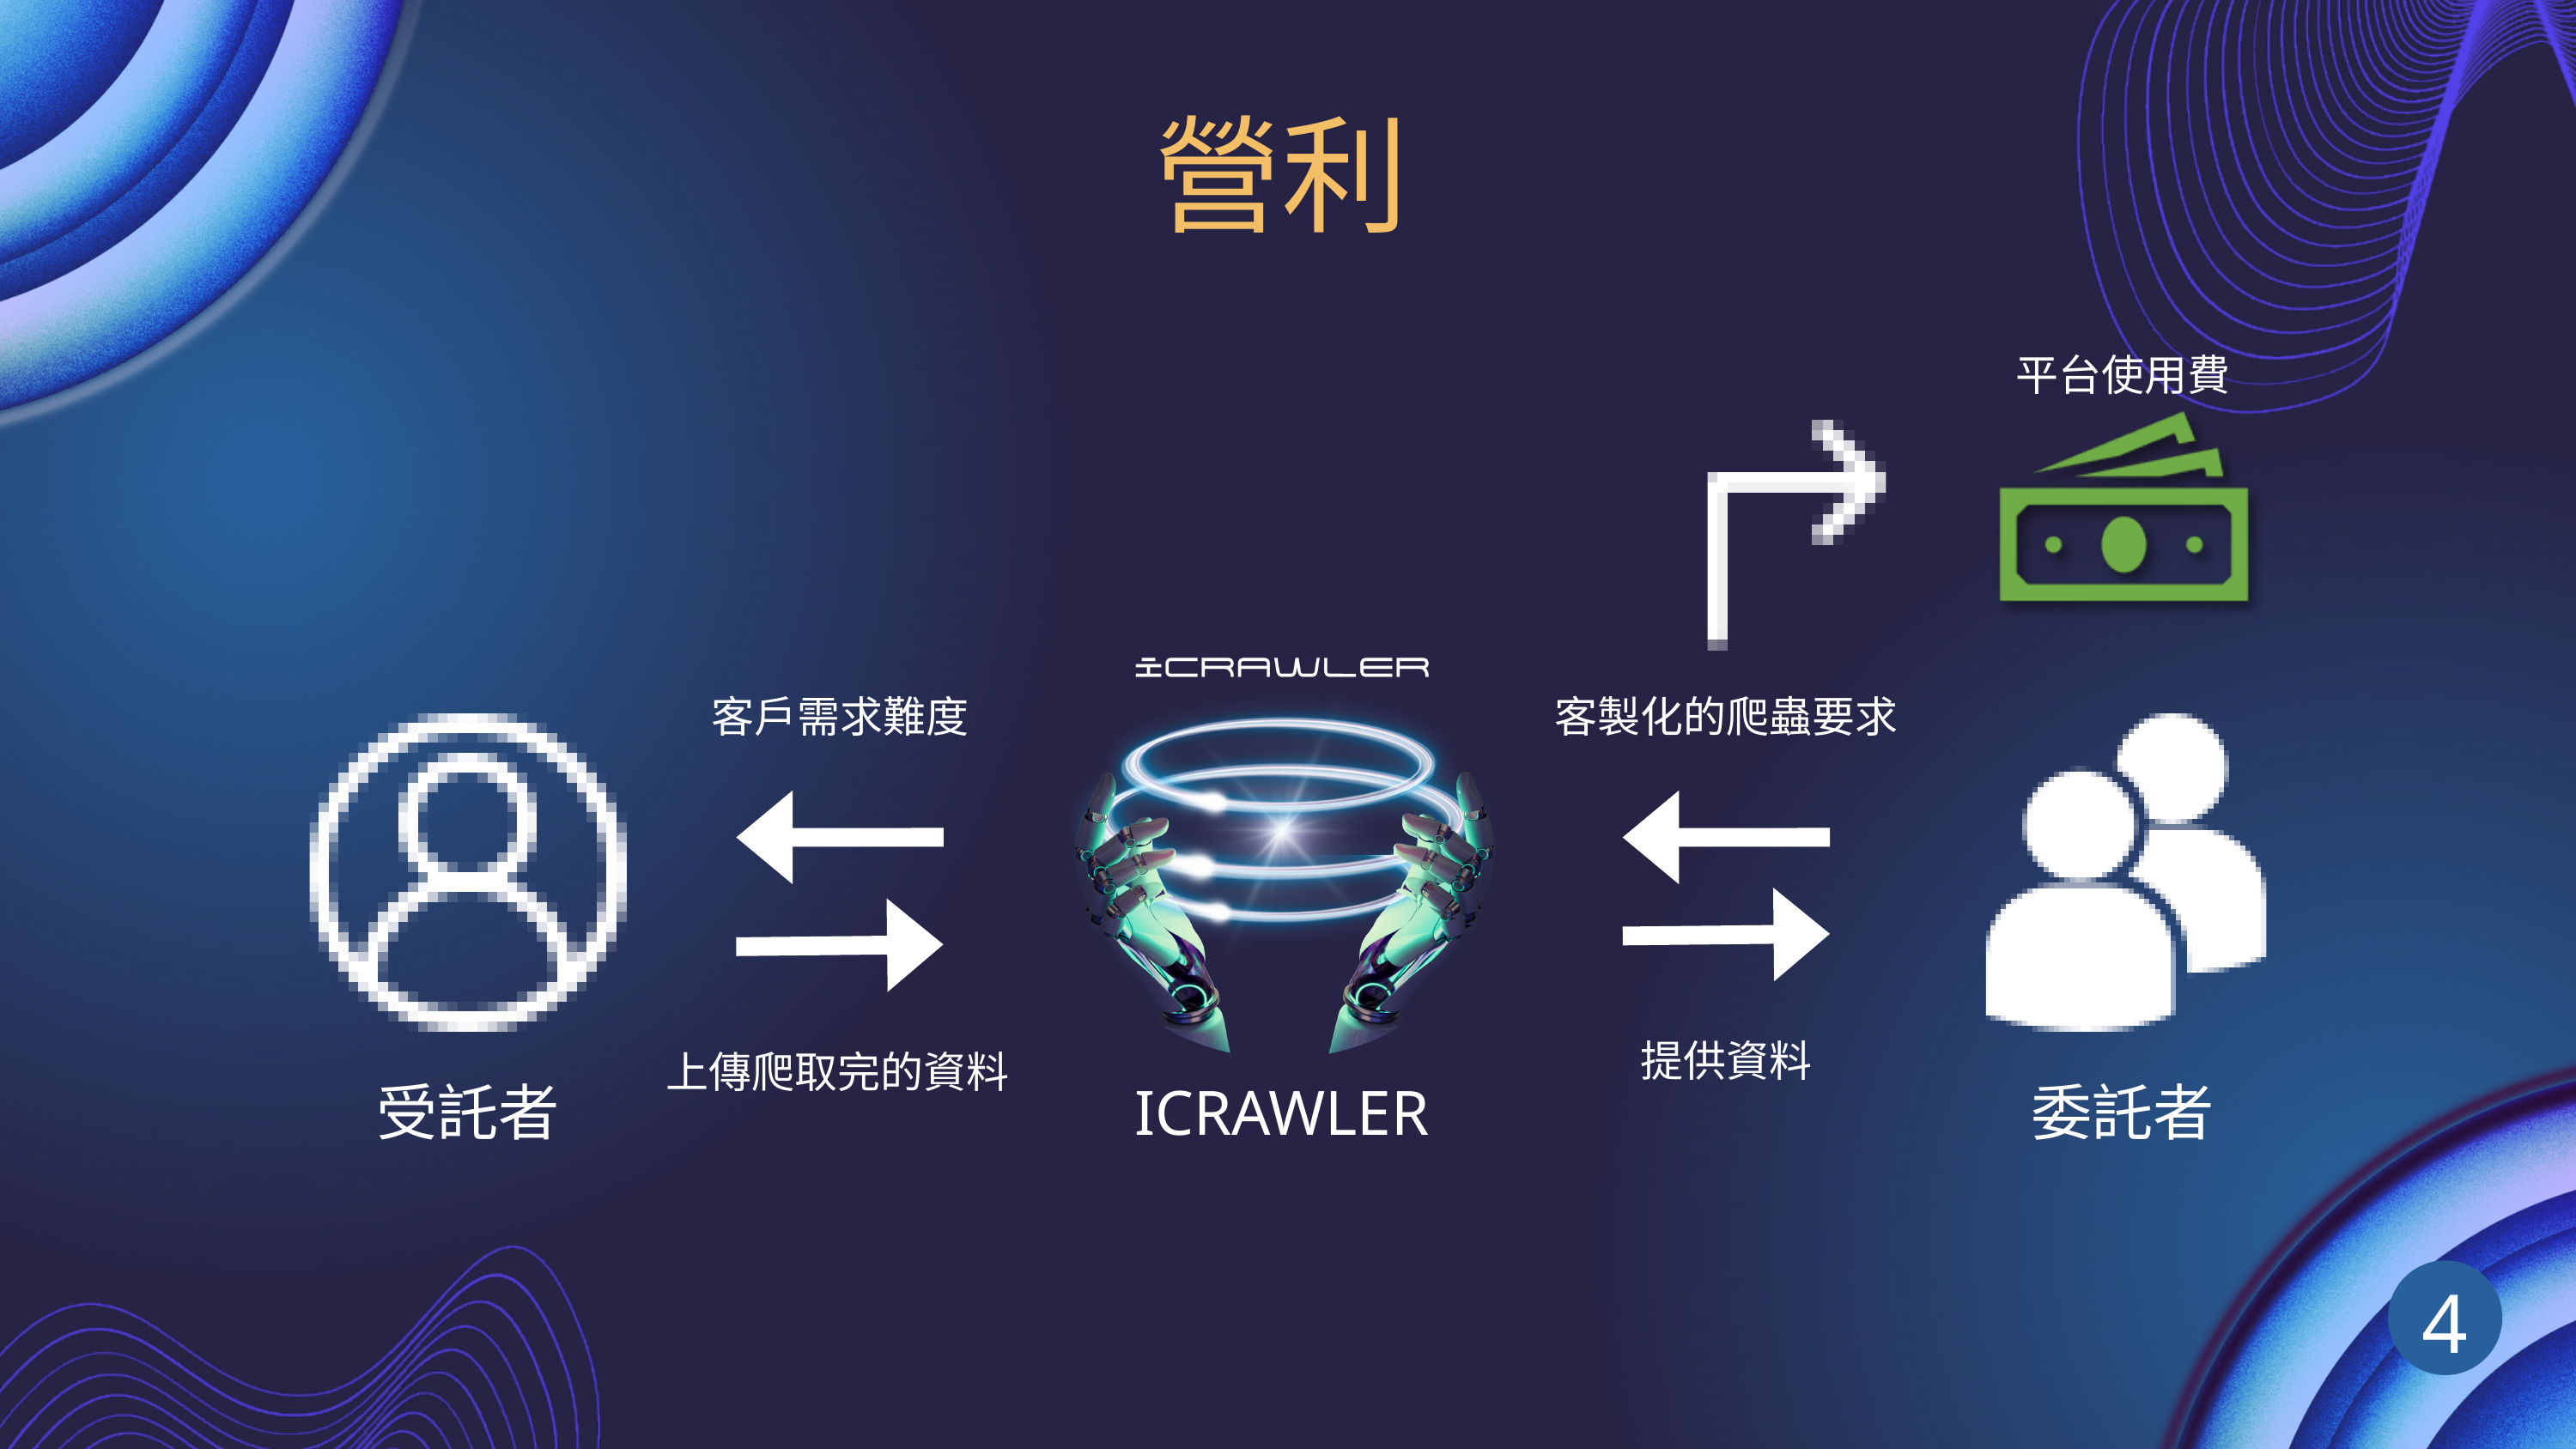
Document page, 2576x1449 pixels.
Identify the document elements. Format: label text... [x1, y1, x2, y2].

text_box [1622, 925, 1831, 943]
text_box [1707, 420, 1886, 652]
text_box 上傳爬取完的資料 [665, 1036, 1010, 1157]
text_box 委託者 [2031, 1062, 2215, 1148]
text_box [1042, 579, 1522, 1059]
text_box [2387, 1260, 2503, 1376]
text_box 受託者 [376, 1062, 561, 1148]
text_box 客製化的爬蟲要求 [1554, 681, 1899, 802]
text_box [1985, 713, 2267, 1032]
text_box ICRAWLER [1121, 1065, 1443, 1148]
text_box [0, 0, 441, 451]
text_box 平台使用費 [2015, 338, 2231, 459]
text_box 客戶需求難度 [711, 681, 969, 802]
text_box 營利 [1110, 70, 1453, 249]
text_box [309, 713, 627, 1032]
text_box [736, 828, 944, 846]
text_box [0, 1379, 650, 1449]
text_box [2127, 1043, 2576, 1449]
text_box [1982, 406, 2263, 621]
text_box [1501, 346, 2576, 1449]
text_box [736, 936, 944, 954]
text_box [2073, 0, 2576, 421]
text_box 提供資料 [1640, 1026, 1813, 1146]
text_box [1622, 828, 1831, 846]
text_box [0, 0, 1165, 1379]
